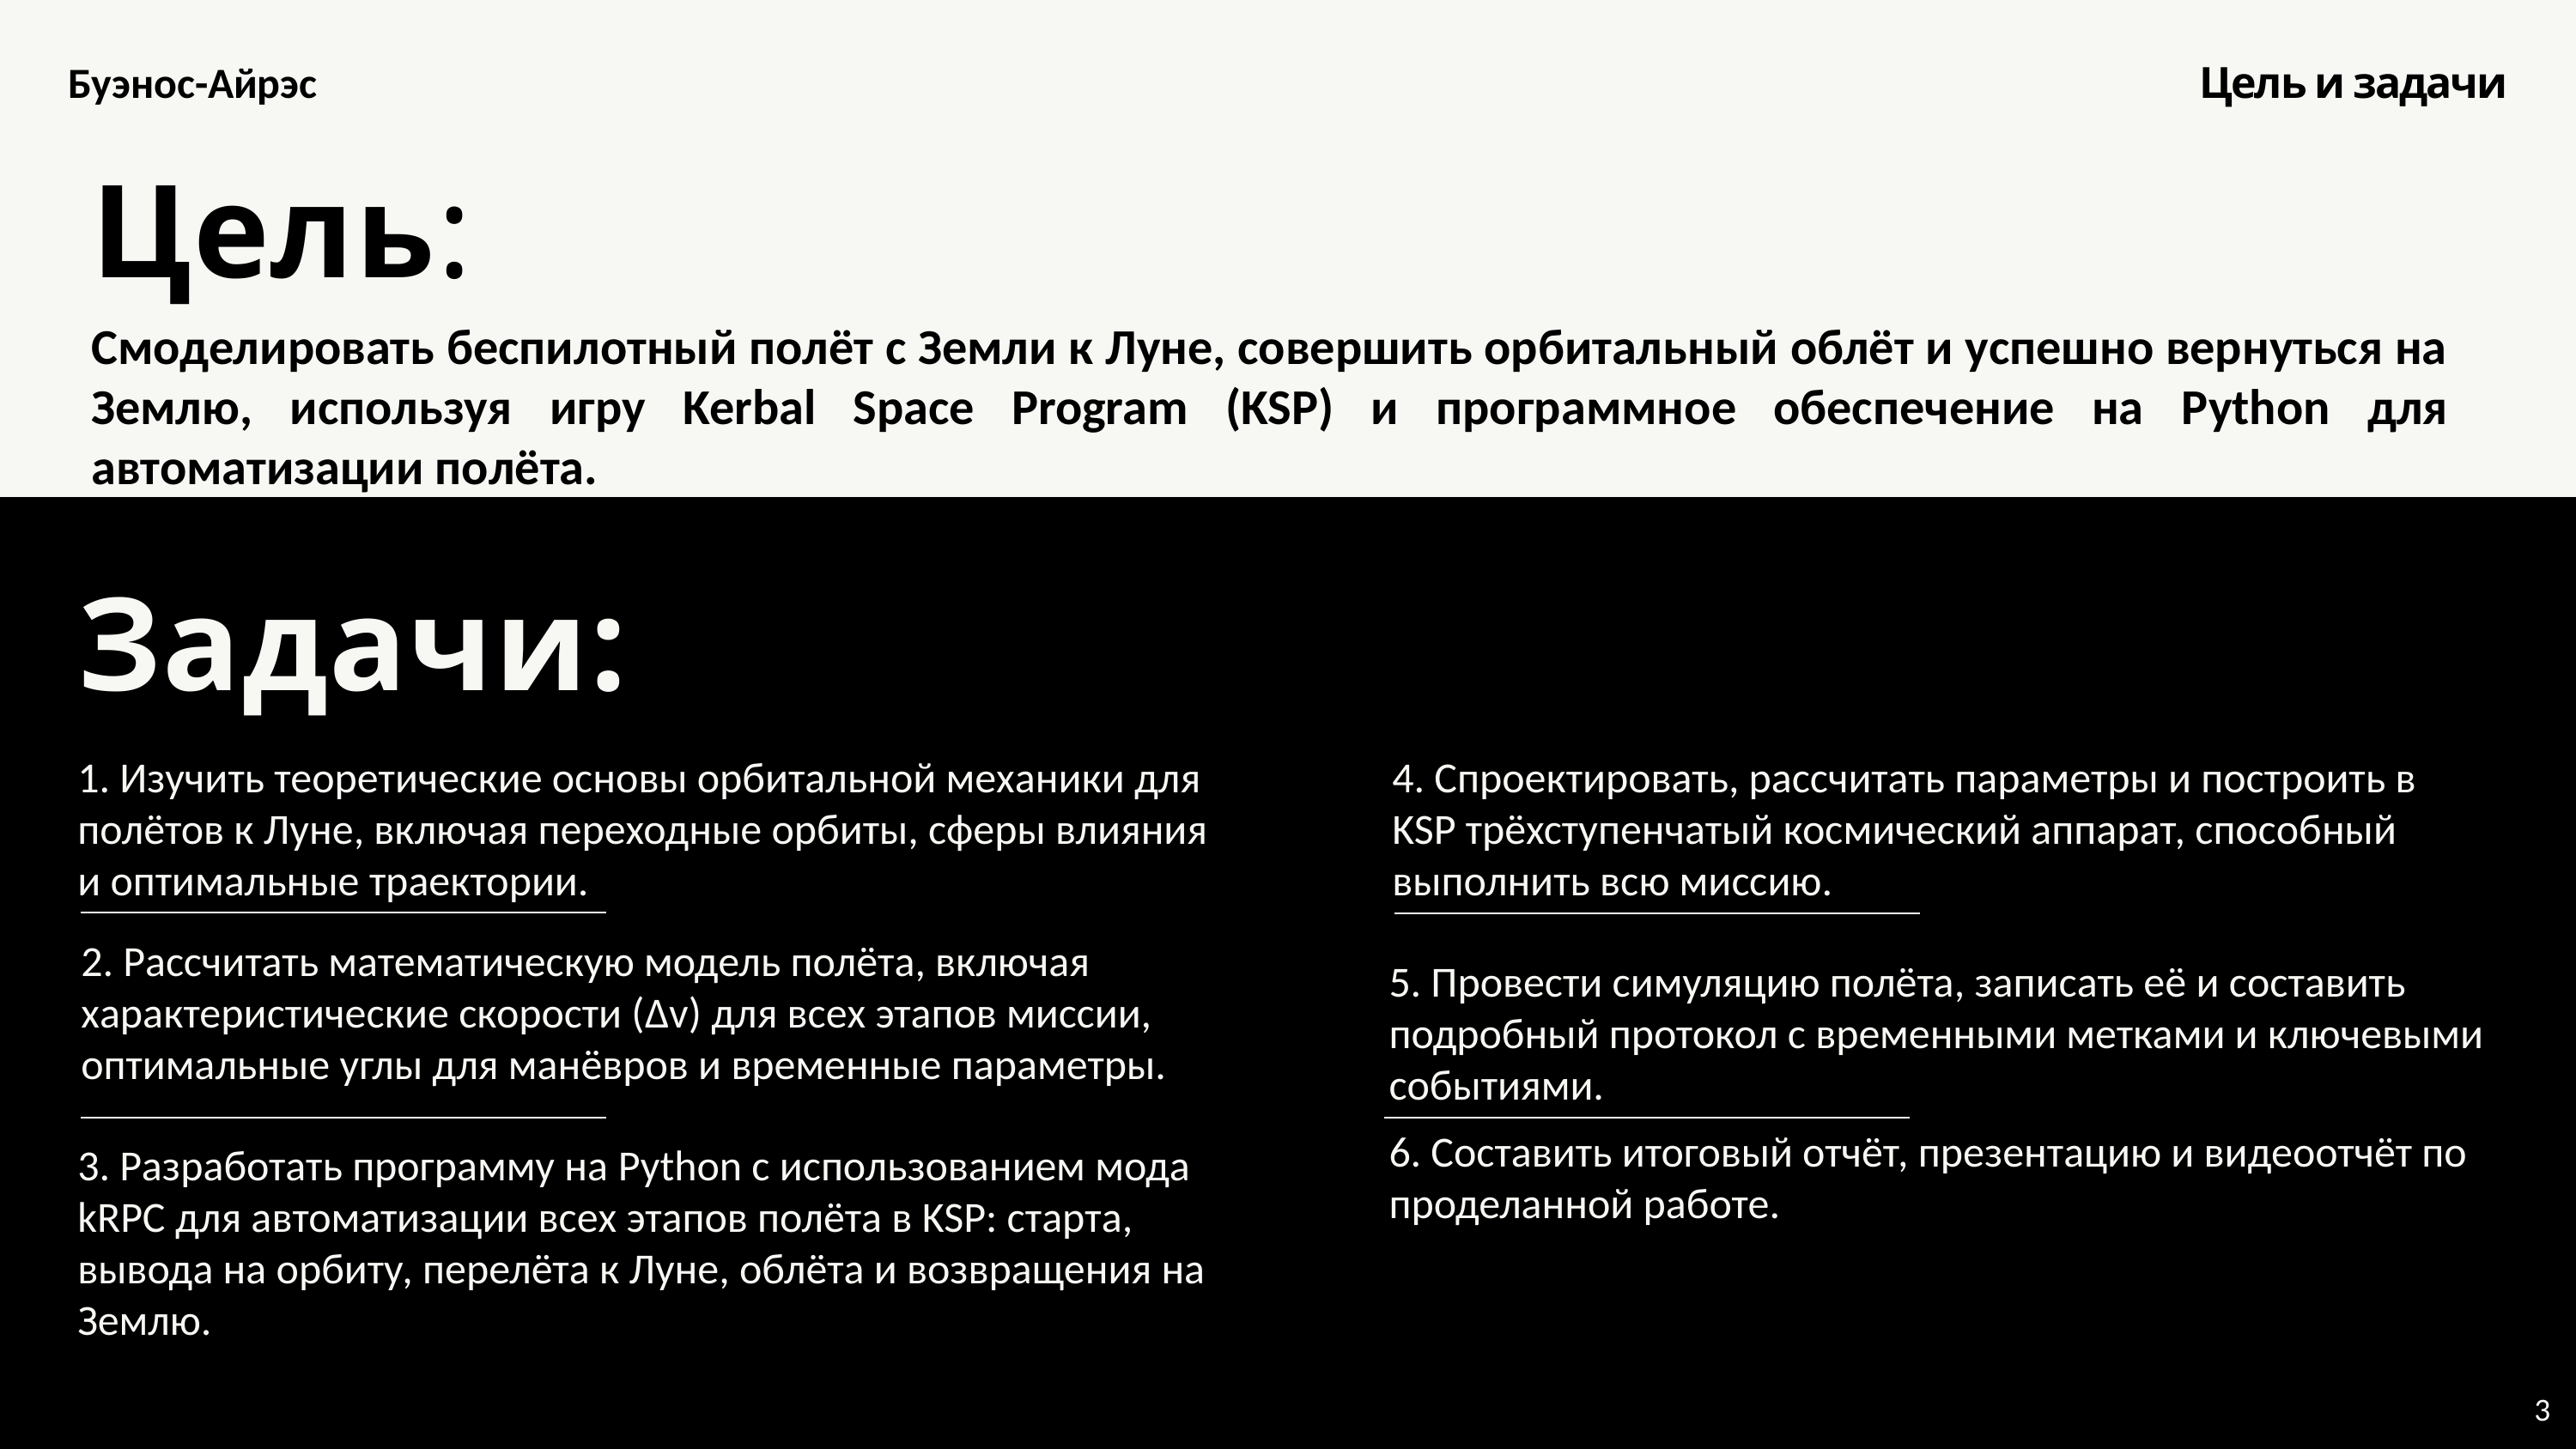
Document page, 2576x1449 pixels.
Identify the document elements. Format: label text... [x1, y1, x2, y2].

text_box 2. Рассчитать математическую модель полёта, включая характеристические скорости (Δv) для всех этапов миссии, оптимальные углы для манёвров и временные параметры. [68, 927, 1251, 1131]
text_box Цель: [78, 142, 1815, 307]
text_box Смоделировать беспилотный полёт с Земли к Луне, совершить орбитальный облёт и успешно вернуться на Землю, используя игру Kerbal Space Program (KSP) и программное обеспечение на Python для автоматизации полёта. [78, 307, 2461, 501]
text_box 3. Разработать программу на Python с использованием мода kRPC для автоматизации всех этапов полёта в KSP: старта, вывода на орбиту, перелёта к Луне, облёта и возвращения на Землю. [64, 1131, 1251, 1402]
text_box Задачи: [64, 555, 1801, 723]
text_box 5. Провести симуляцию полёта, записать её и составить подробный протокол с временными метками и ключевыми событиями. [1376, 947, 2515, 1167]
text_box 1. Изучить теоретические основы орбитальной механики для полётов к Луне, включая переходные орбиты, сферы влияния и оптимальные траектории. [64, 743, 1248, 954]
text_box [0, 497, 2576, 1449]
text_box 3 [2521, 1383, 2564, 1434]
text_box 4. Спроектировать, рассчитать параметры и построить в KSP трёхступенчатый космический аппарат, способный выполнить всю миссию. [1379, 743, 2486, 947]
text_box 6. Составить итоговый отчёт, презентацию и видеоотчёт по проделанной работе. [1376, 1167, 2482, 1277]
text_box Буэнос-Айрэс [55, 48, 670, 113]
text_box Цель и задачи [1850, 48, 2521, 113]
